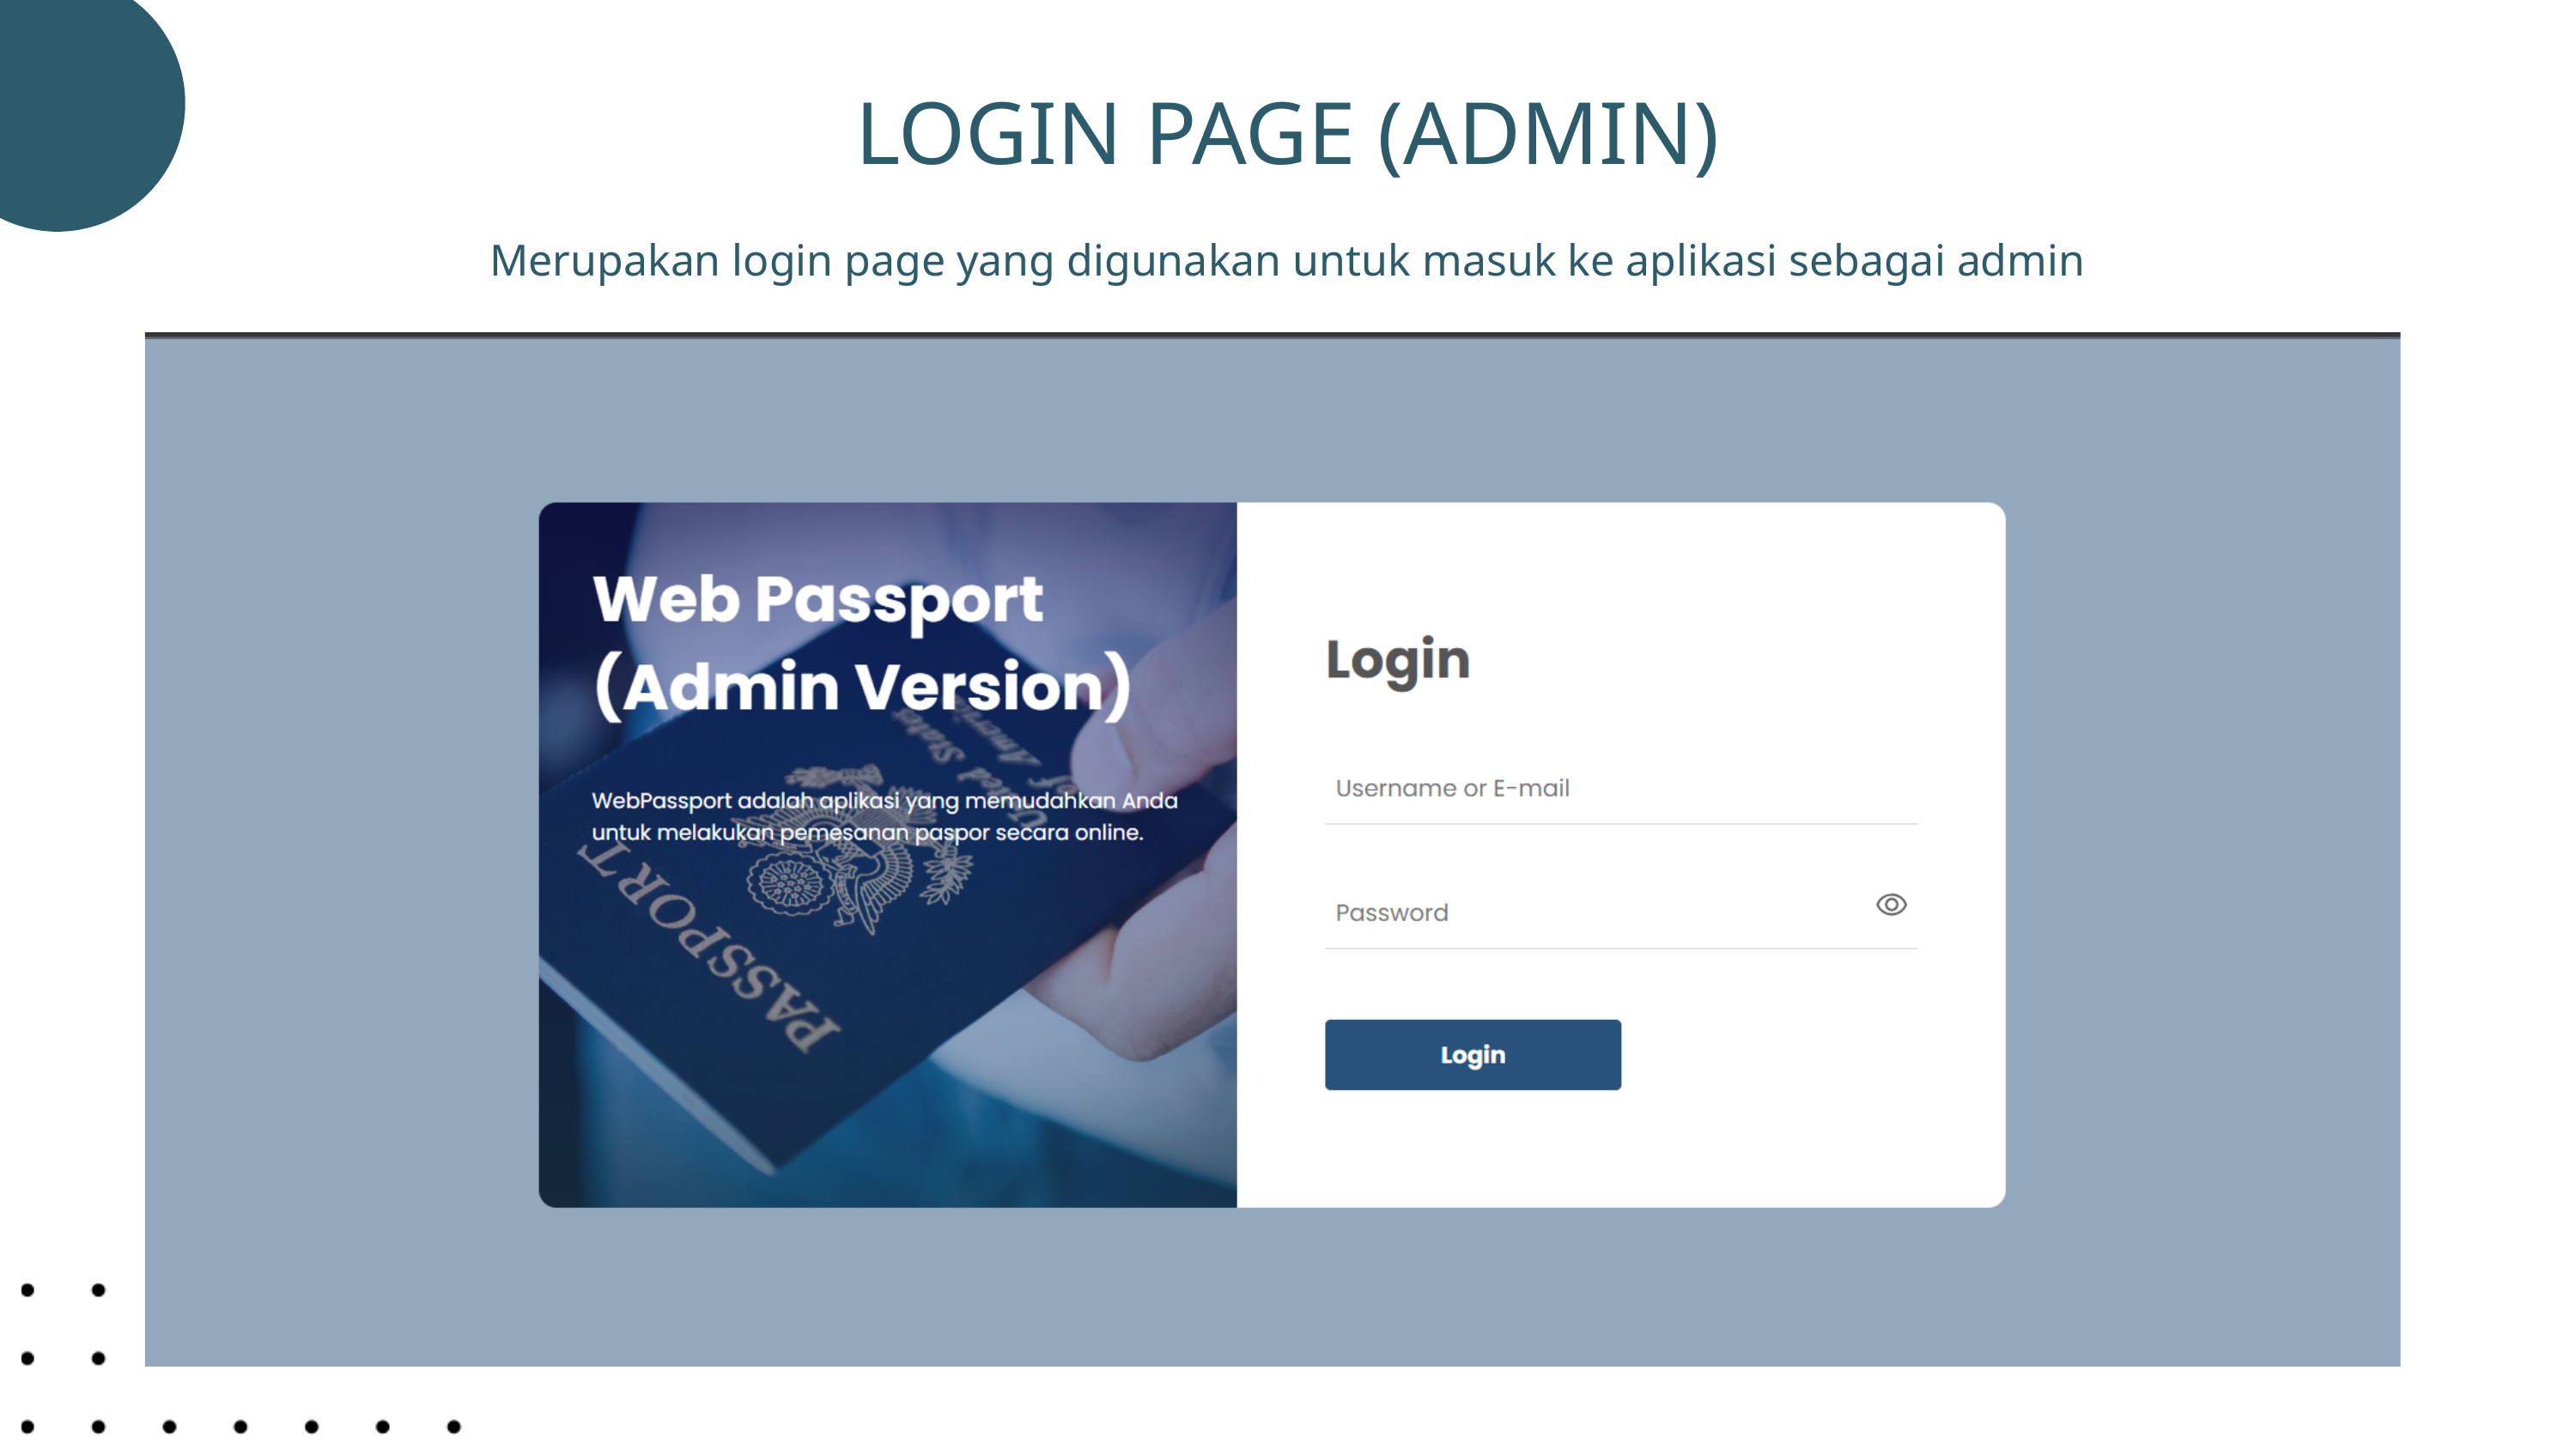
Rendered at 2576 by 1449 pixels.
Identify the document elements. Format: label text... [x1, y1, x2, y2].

text_box LOGIN PAGE (ADMIN) [738, 61, 1838, 182]
text_box Merupakan login page yang digunakan untuk masuk ke aplikasi sebagai admin [248, 224, 2327, 285]
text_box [0, 0, 186, 233]
text_box [21, 1283, 477, 1449]
text_box [144, 332, 2401, 1367]
